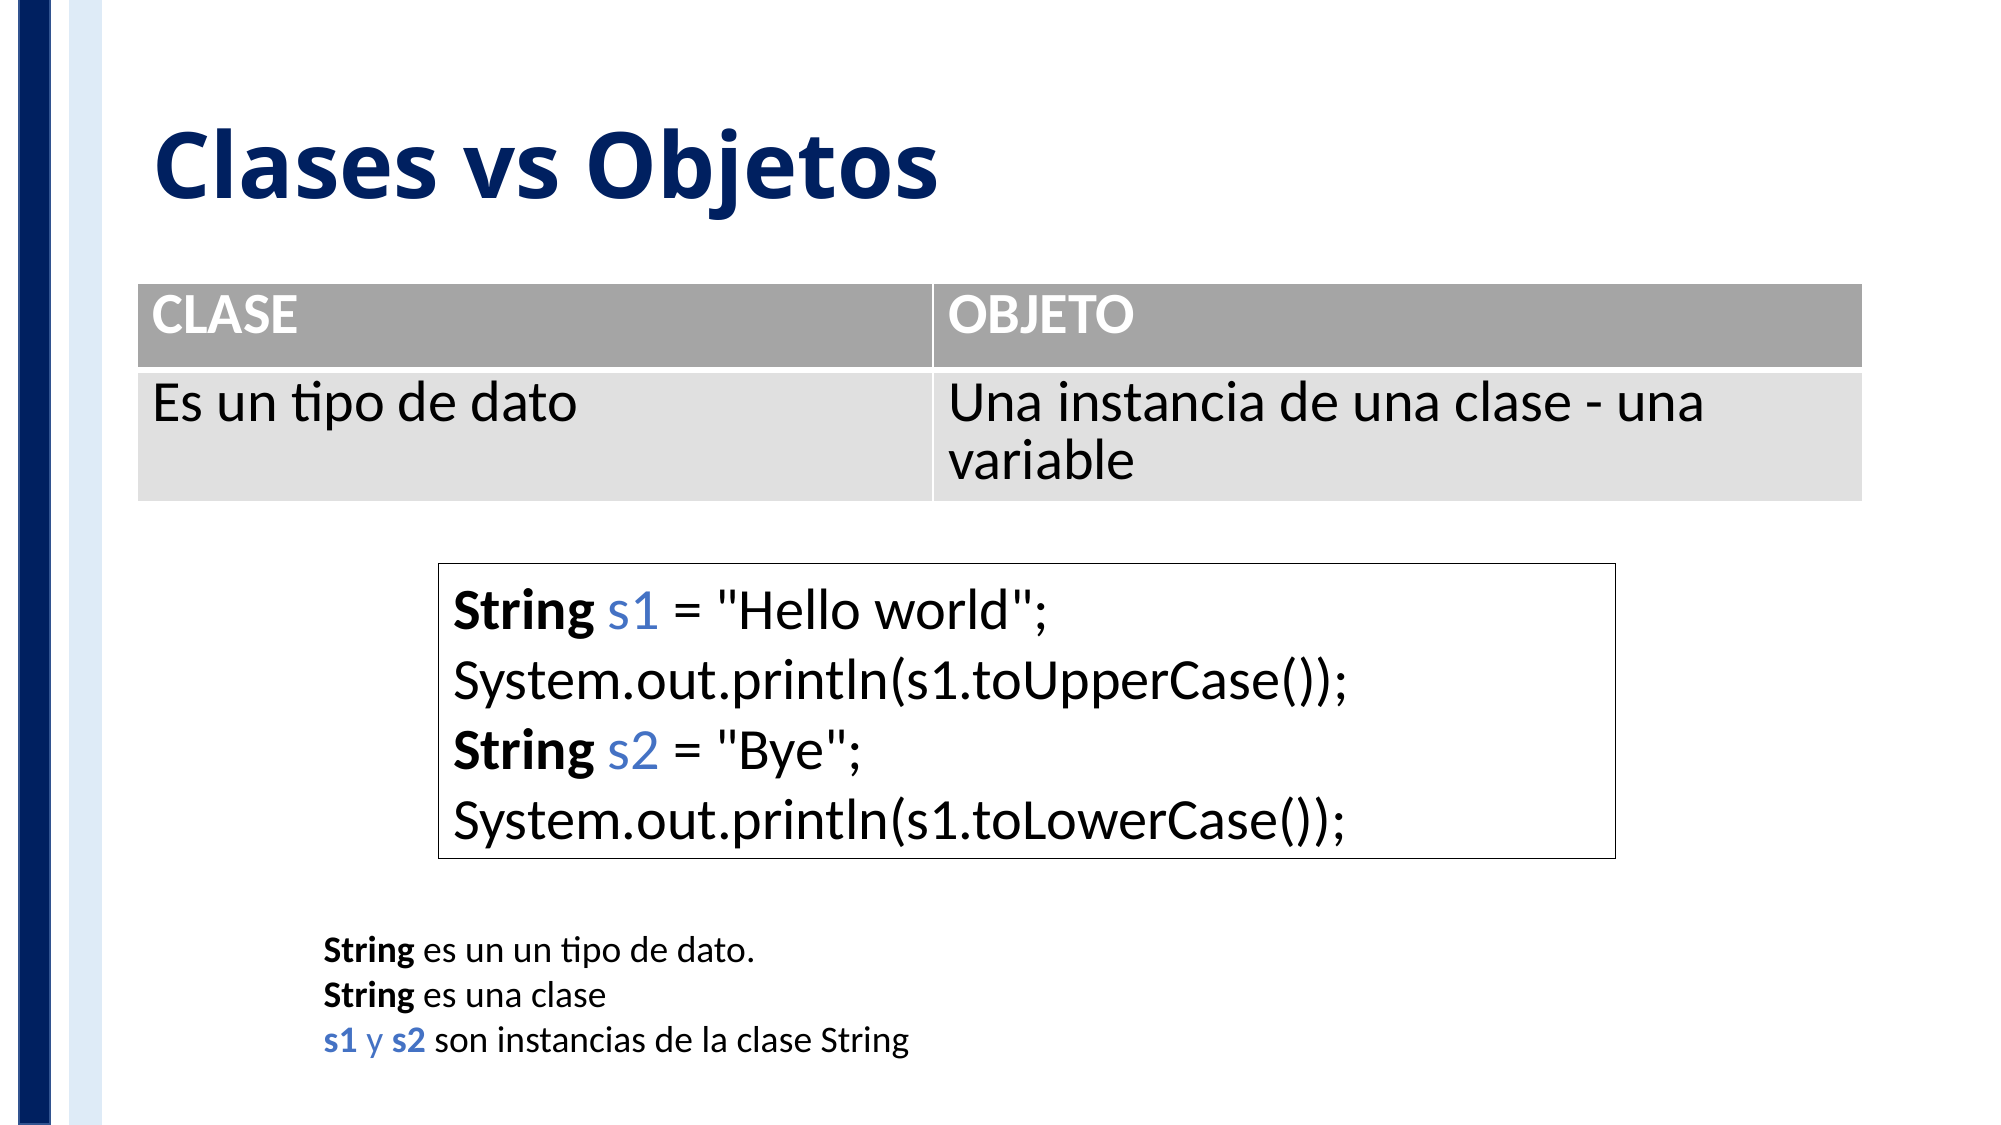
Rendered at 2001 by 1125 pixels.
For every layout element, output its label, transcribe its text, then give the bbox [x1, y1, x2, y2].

title Clases vs Objetos [137, 59, 1863, 278]
table_cell Es un tipo de dato [138, 373, 932, 501]
table_header OBJETO [934, 284, 1862, 367]
table_cell Una instancia de una clase - una variable [934, 373, 1862, 501]
table_header CLASE [138, 284, 932, 367]
text_box String es un un tipo de dato. String es una clase s1 y s2 son instancias de la clase String [308, 917, 1745, 1113]
text_box String s1 = "Hello world"; System.out.println(s1.toUpperCase()); String s2 = "Bye"; System.out.println(s1.toLowerCase()); [438, 563, 1616, 859]
